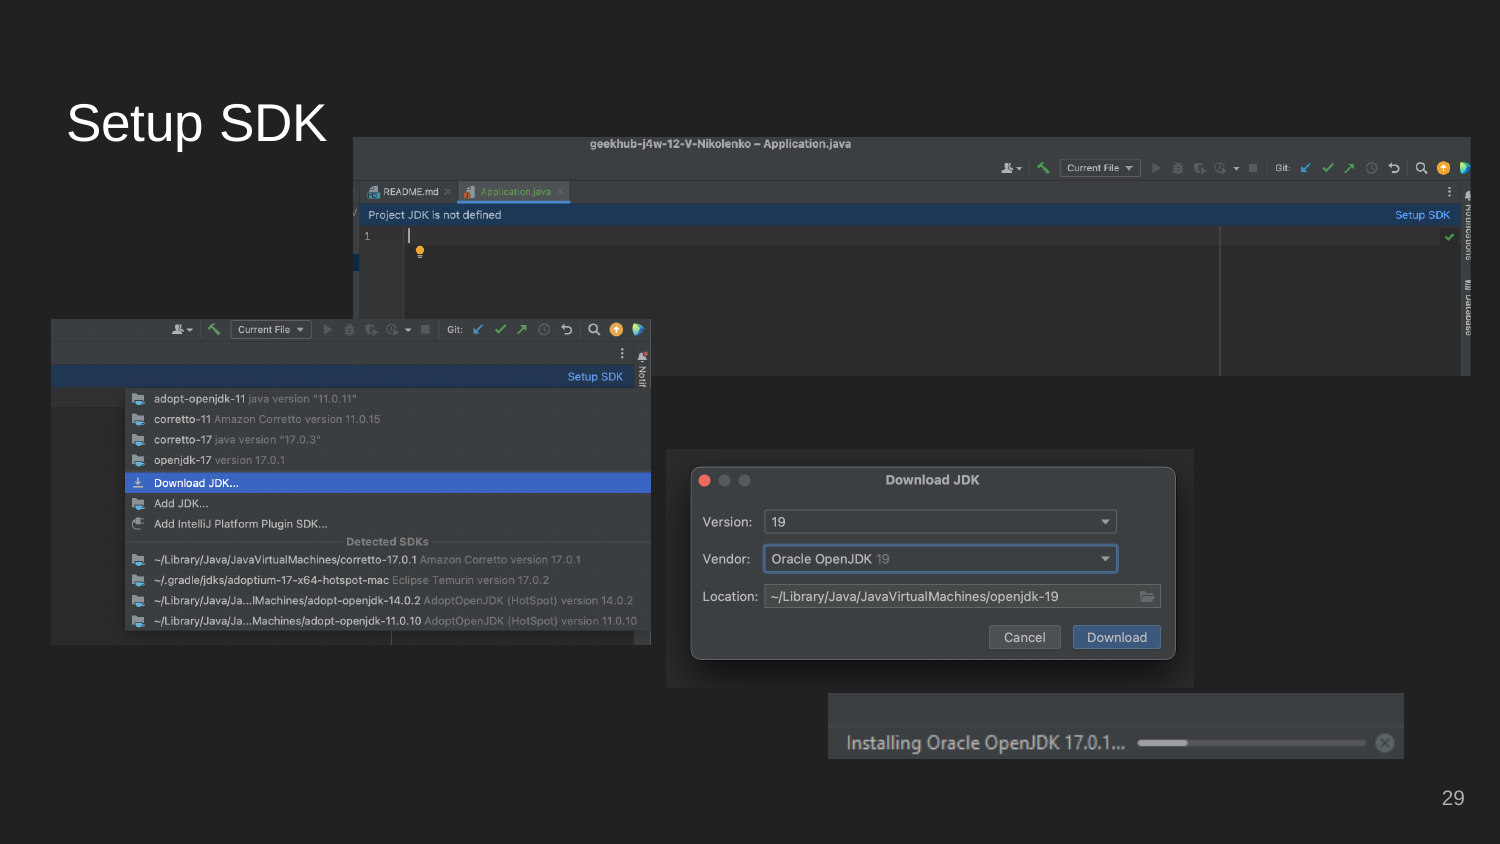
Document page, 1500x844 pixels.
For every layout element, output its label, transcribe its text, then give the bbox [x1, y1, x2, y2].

slide_number ‹#› [1389, 764, 1480, 830]
picture [50, 137, 1471, 646]
picture [828, 693, 1405, 760]
picture [665, 449, 1194, 688]
title Setup SDK [51, 72, 1449, 167]
